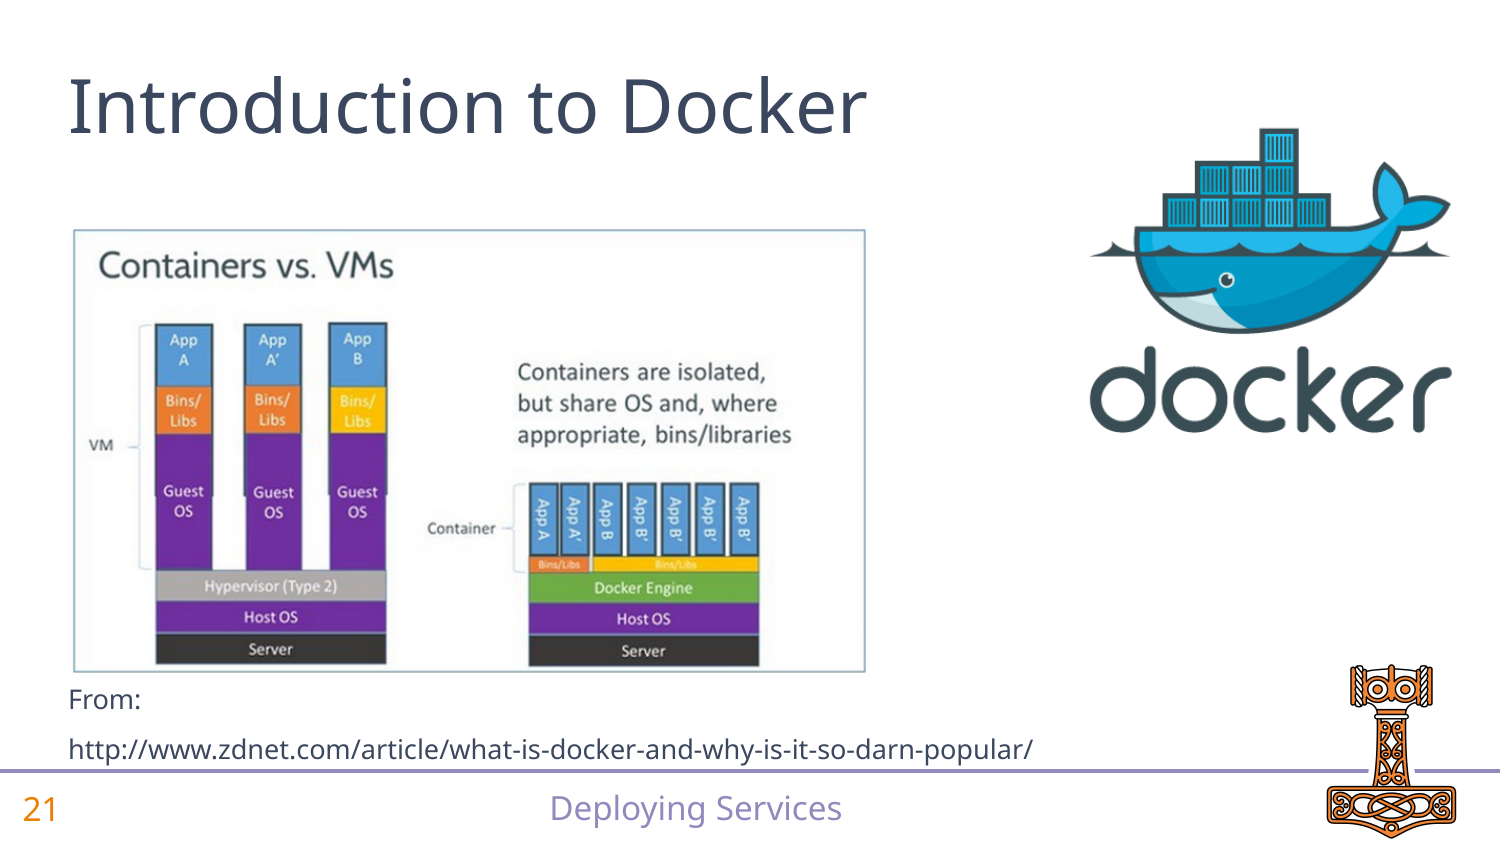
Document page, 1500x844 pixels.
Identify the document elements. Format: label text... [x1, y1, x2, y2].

list From: http://www.zdnet.com/article/what-is-docker-and-why-is-it-so-darn-popular/ [53, 675, 1227, 773]
title Introduction to Docker [53, 43, 1203, 157]
picture [1320, 741, 1461, 844]
picture [1067, 111, 1483, 456]
picture [63, 223, 872, 679]
text_box The most widely used container technology are "docker" containers [1078, 463, 1472, 741]
